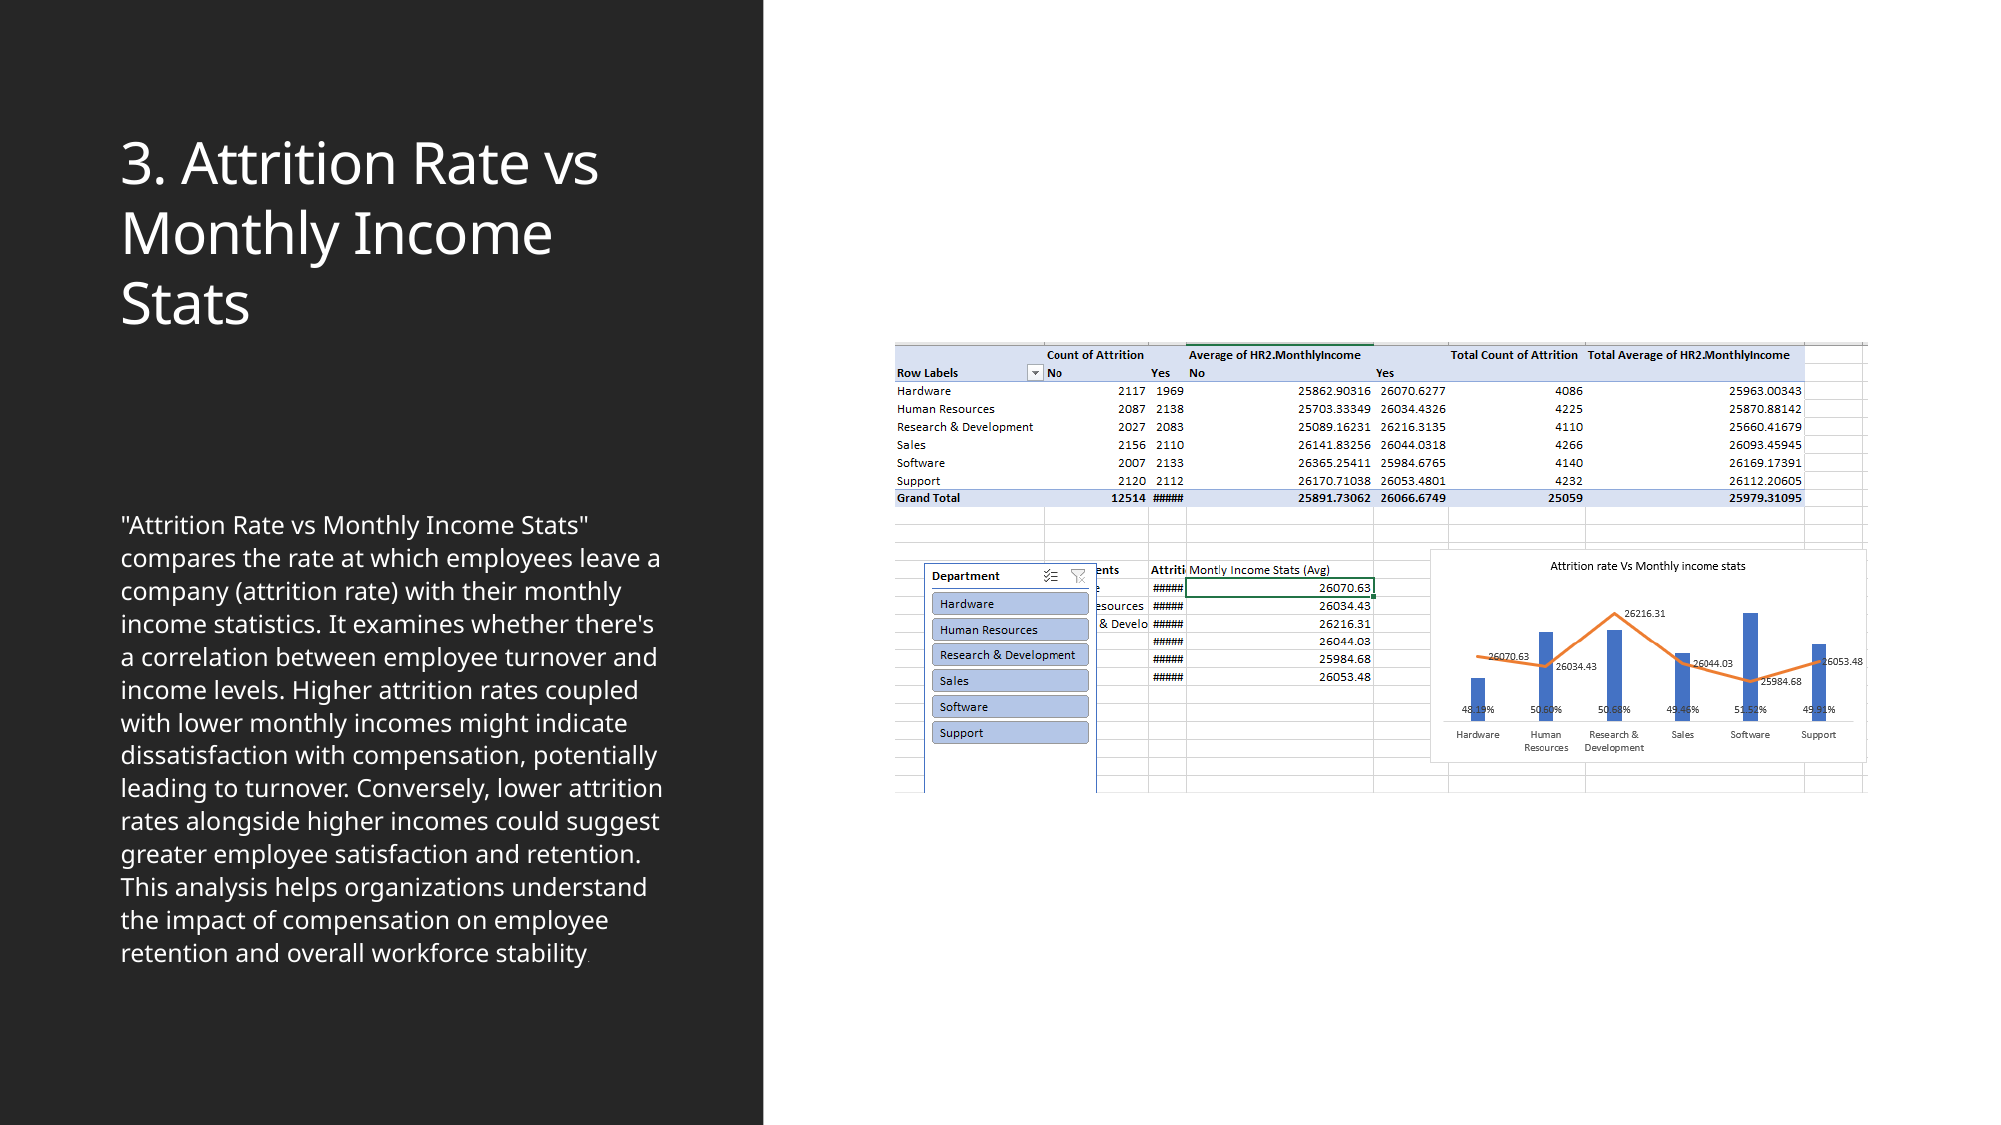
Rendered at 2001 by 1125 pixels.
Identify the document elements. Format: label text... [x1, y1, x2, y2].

title 3. Attrition Rate vs Monthly Income Stats [105, 128, 683, 473]
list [894, 341, 1869, 794]
list "Attrition Rate vs Monthly Income Stats" compares the rate at which employees leave a company (attrition rate) with their monthly income statistics. It examines whether there's a correlation between employee turnover and income levels. Higher attrition rates coupled with lower monthly incomes might indicate dissatisfaction with compensation, potentially leading to turnover. Conversely, lower attrition rates alongside higher incomes could suggest greater employee satisfaction and retention. This analysis helps organizations understand the impact of compensation on employee retention and overall workforce stability. [105, 499, 683, 1002]
